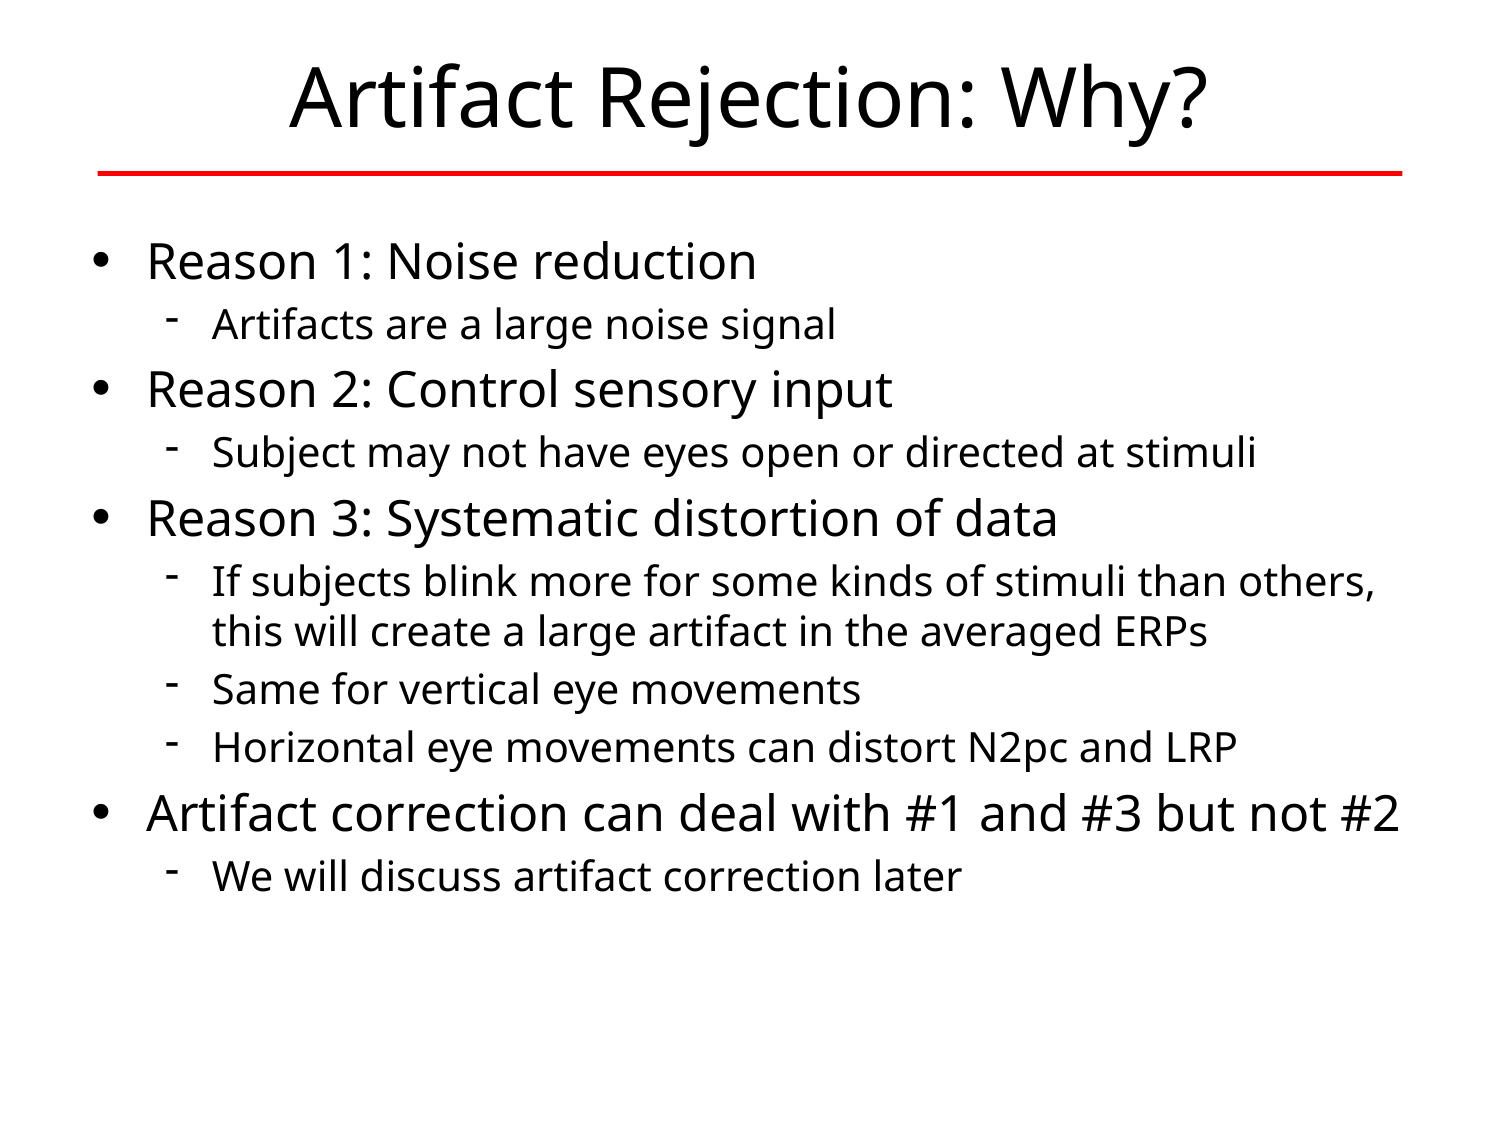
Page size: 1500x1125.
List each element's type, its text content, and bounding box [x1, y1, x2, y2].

title Artifact Rejection: Why? [74, 0, 1426, 188]
list Reason 1: Noise reduction Artifacts are a large noise signal Reason 2: Control sensory input Subject may not have eyes open or directed at stimuli Reason 3: Systematic distortion of data If subjects blink more for some kinds of stimuli than others, this will create a large artifact in the averaged ERPs Same for vertical eye movements Horizontal eye movements can distort N2pc and LRP Artifact correction can deal with #1 and #3 but not #2 We will discuss artifact correction later [74, 221, 1426, 1098]
